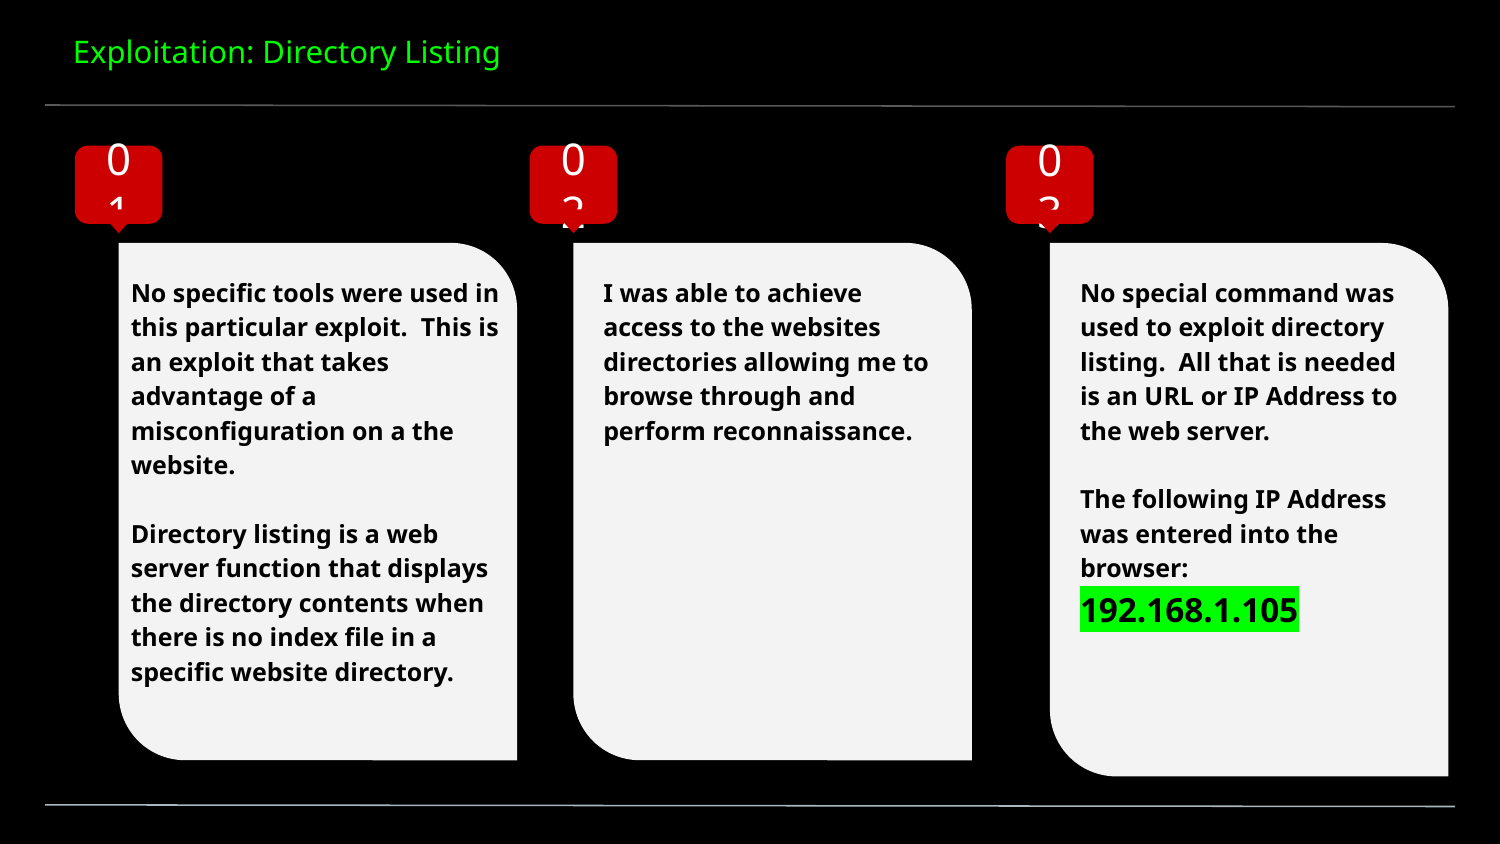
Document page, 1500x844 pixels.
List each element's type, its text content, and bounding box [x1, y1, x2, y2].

text_box I was able to achieve access to the websites directories allowing me to browse through and perform reconnaissance. [573, 242, 972, 761]
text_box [529, 145, 618, 234]
title Exploitation: Directory Listing [0, 0, 1500, 88]
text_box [1005, 145, 1094, 234]
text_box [74, 145, 163, 234]
text_box No specific tools were used in this particular exploit. This is an exploit that takes advantage of a misconfiguration on a the website. Directory listing is a web server function that displays the directory contents when there is no index file in a specific website directory. [100, 242, 536, 761]
text_box No special command was used to exploit directory listing. All that is needed is an URL or IP Address to the web server. The following IP Address was entered into the browser: 192.168.1.105 [1050, 242, 1449, 777]
